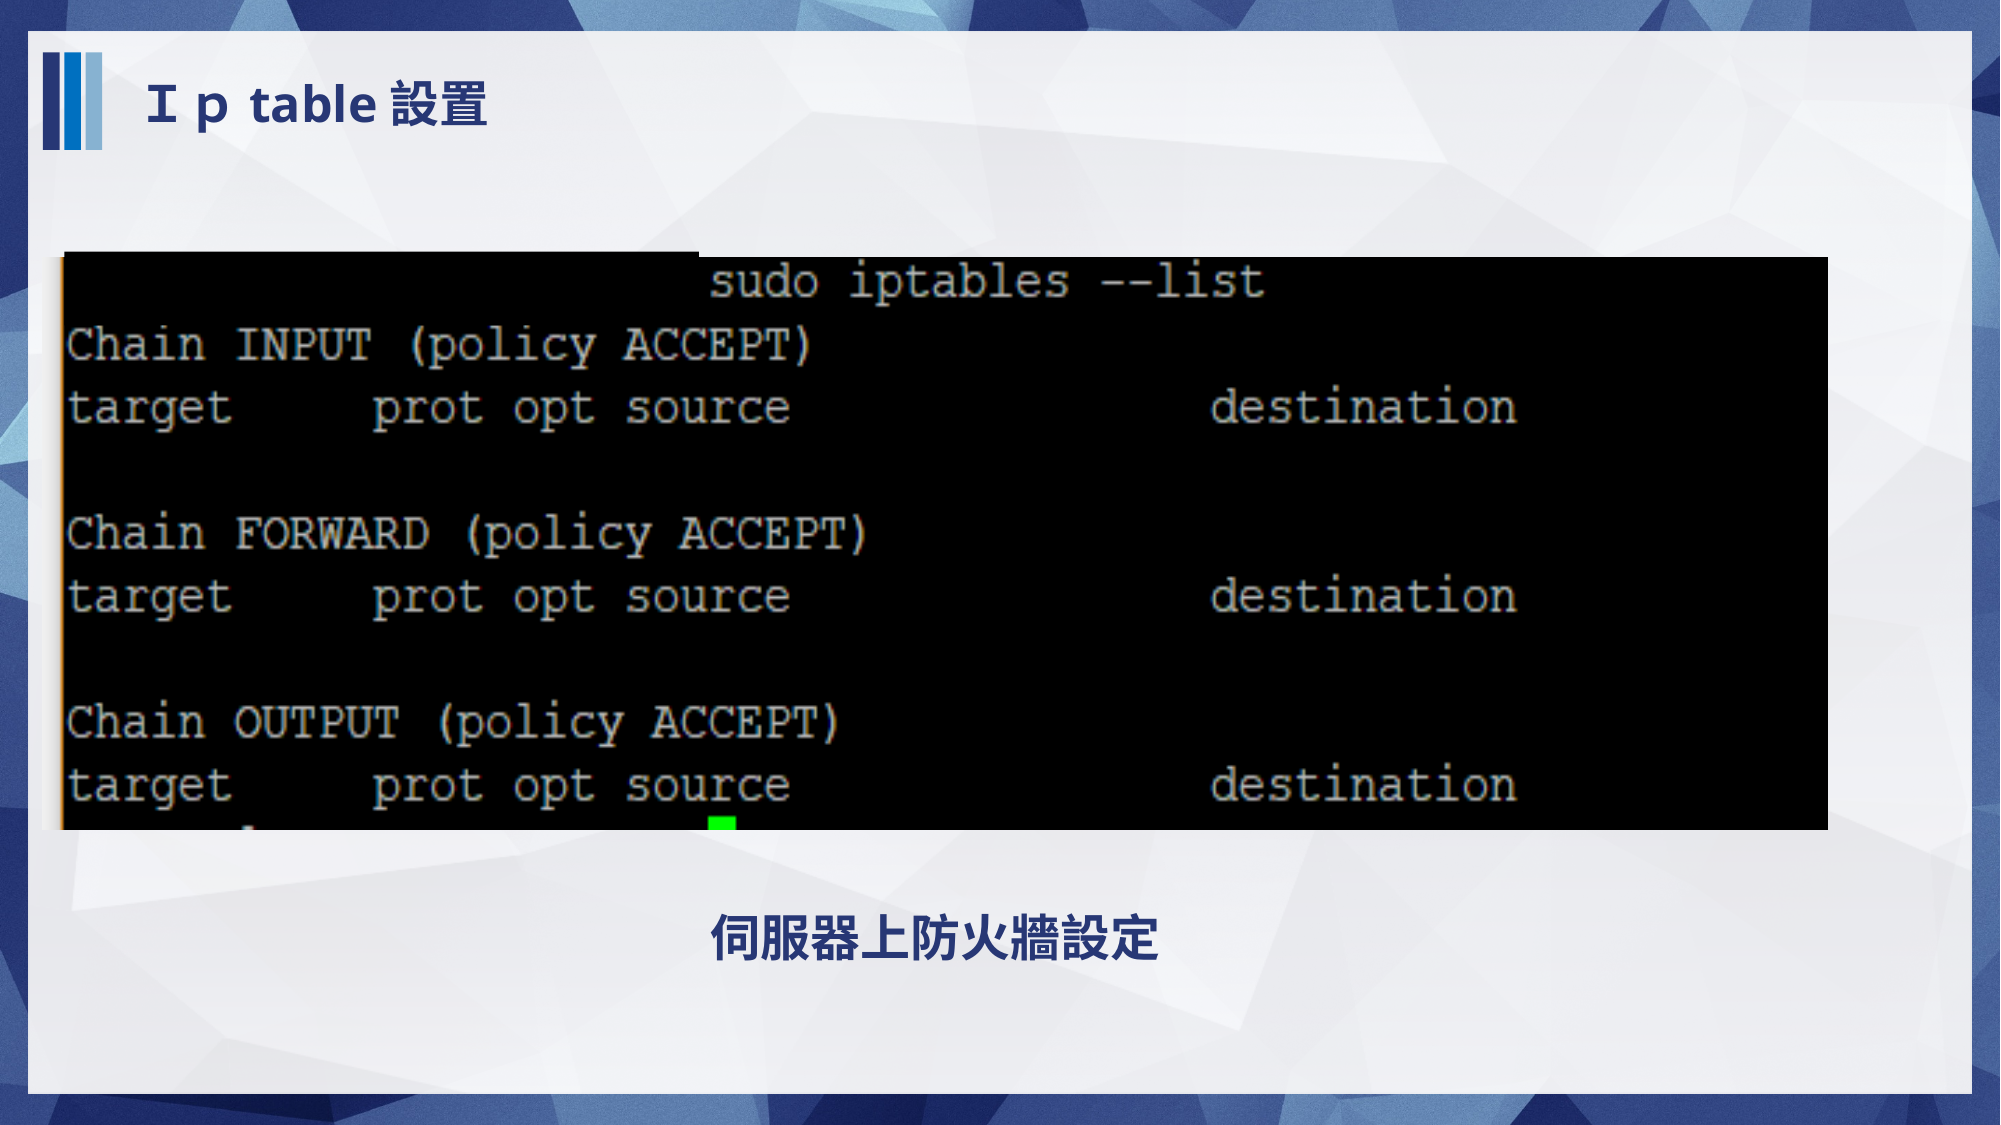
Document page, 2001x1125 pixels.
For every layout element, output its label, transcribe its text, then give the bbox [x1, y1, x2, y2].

text_box [230, 243, 1956, 461]
text_box [85, 52, 103, 150]
text_box 伺服器上防火牆設定 [702, 898, 1168, 974]
text_box [64, 52, 81, 150]
picture [0, 0, 2000, 1125]
text_box Ｉｐtable設置 [129, 65, 498, 140]
text_box [42, 52, 60, 150]
text_box [64, 251, 699, 256]
